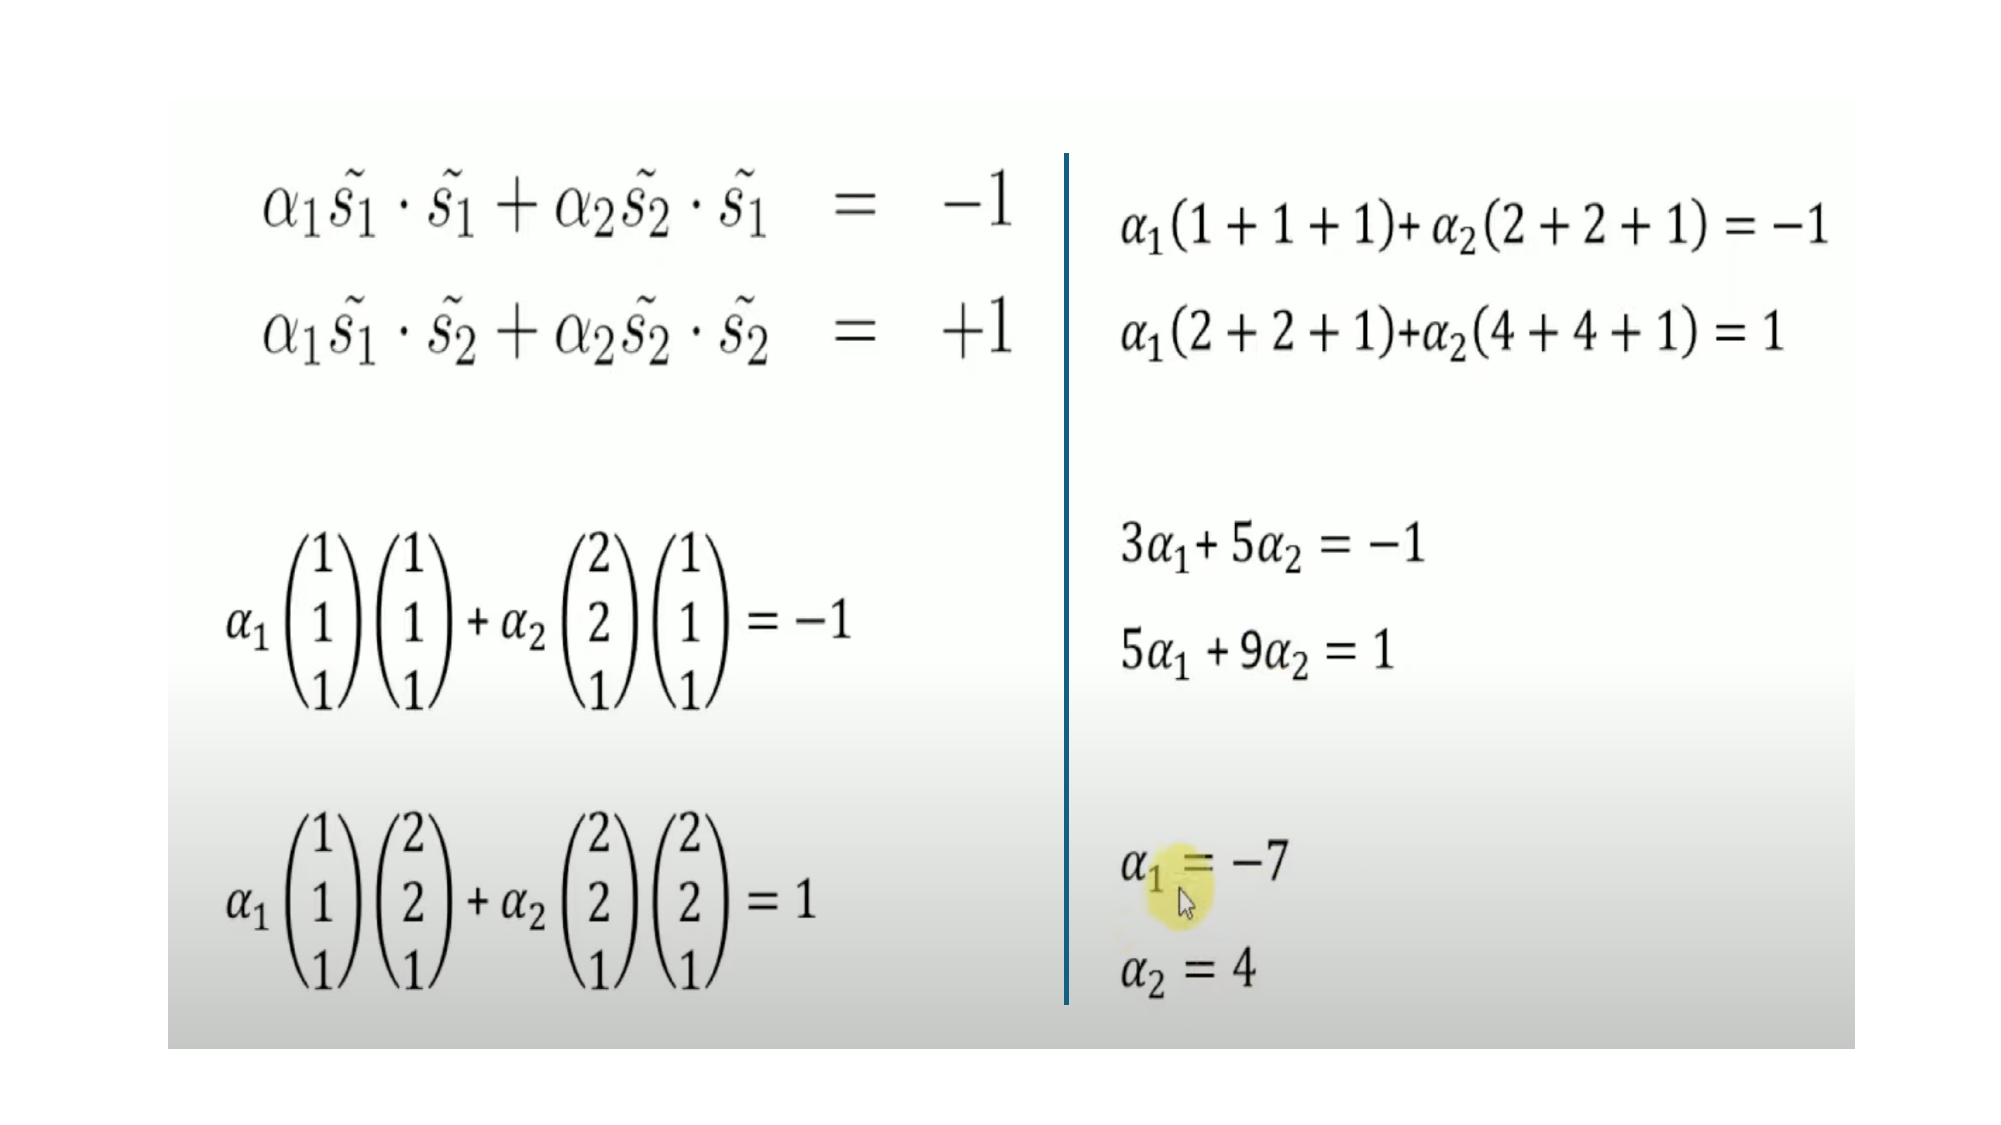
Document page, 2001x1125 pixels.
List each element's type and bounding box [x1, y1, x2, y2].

picture [167, 99, 1855, 1049]
